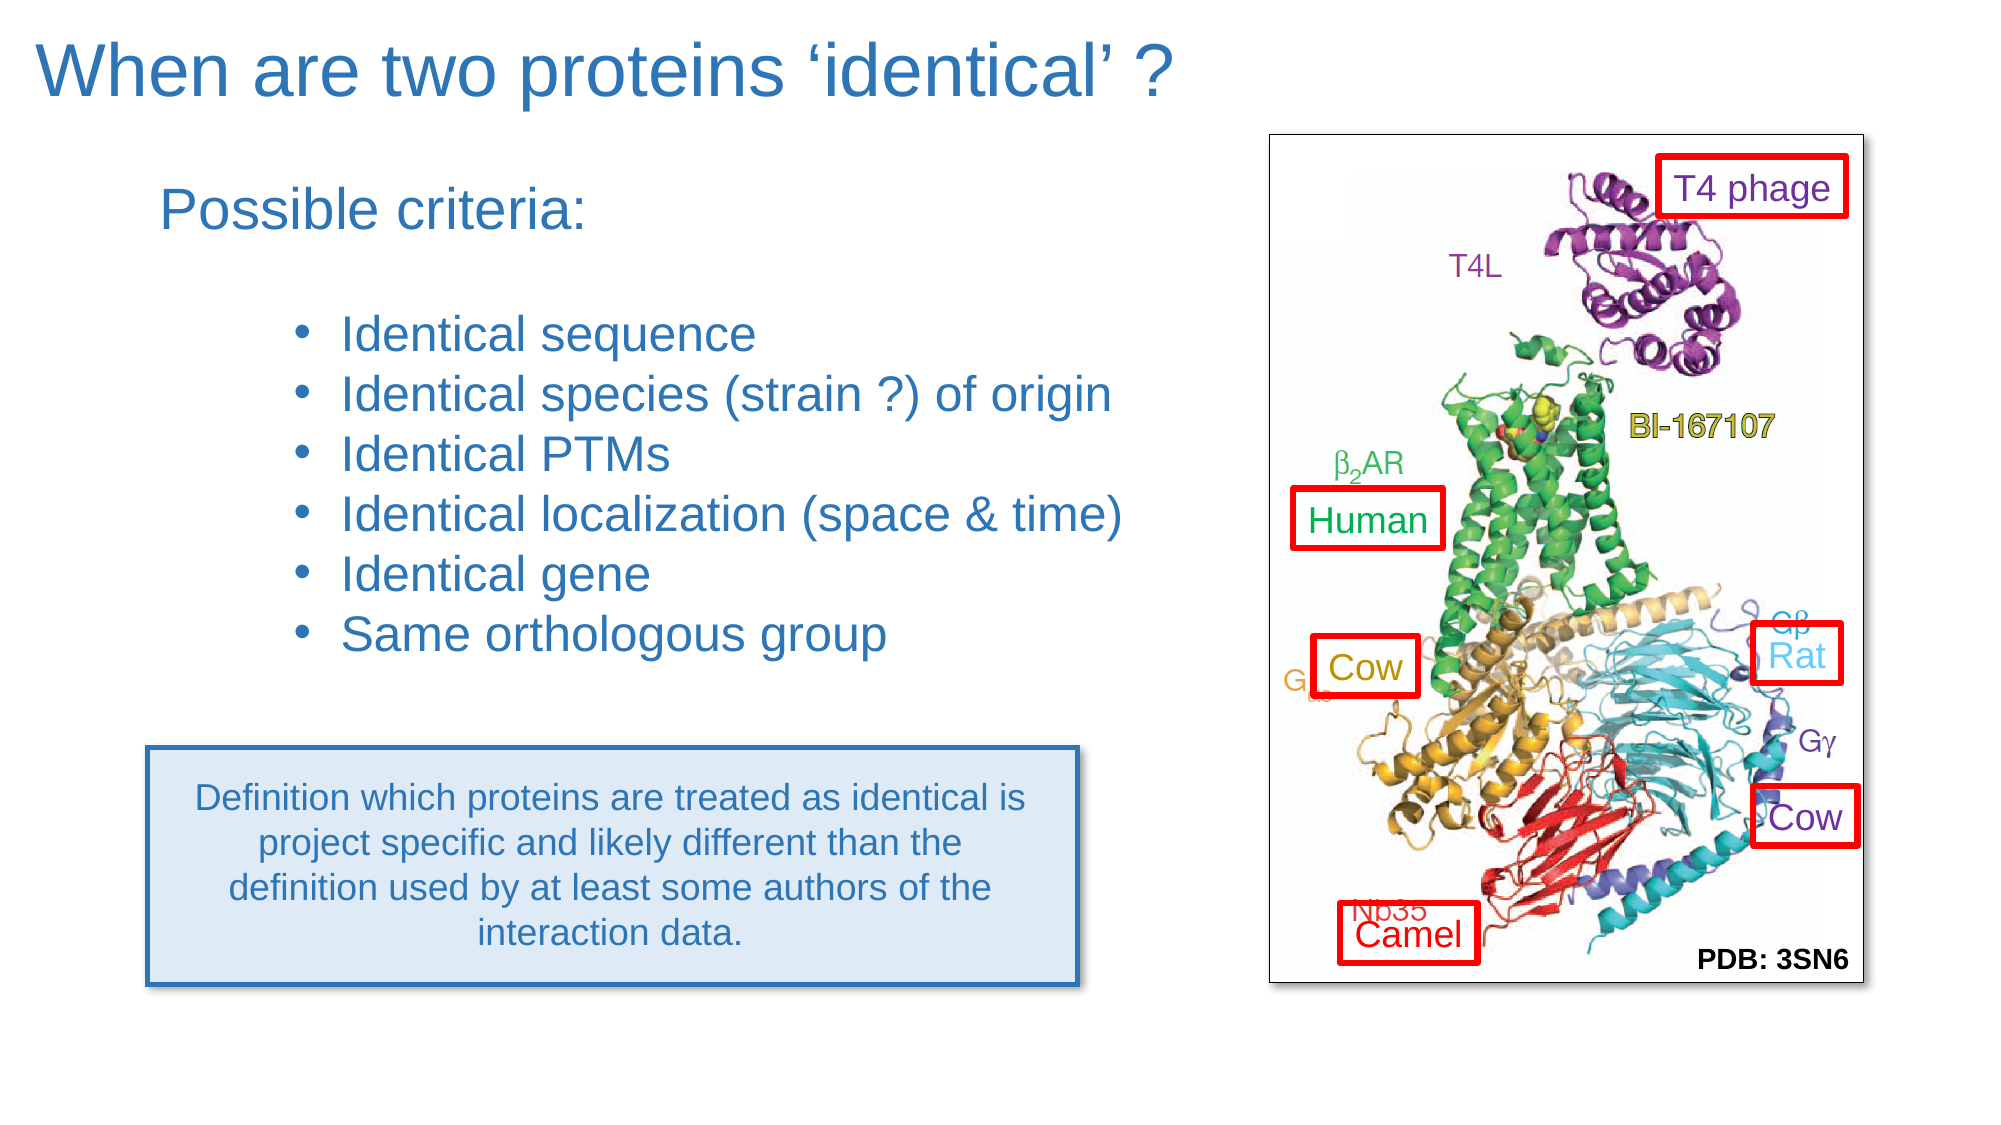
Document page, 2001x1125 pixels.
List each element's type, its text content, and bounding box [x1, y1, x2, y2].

text_box Definition which proteins are treated as identical is project specific and likely different than the definition used by at least some authors of the interaction data. [171, 765, 1050, 961]
text_box Possible criteria: [145, 163, 604, 249]
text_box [1292, 156, 1859, 964]
picture [1269, 134, 1864, 983]
text_box Identical sequence Identical species (strain ?) of origin Identical PTMs Identical localization (space & time) Identical gene Same orthologous group [279, 294, 1139, 669]
text_box [146, 746, 1079, 985]
text_box When are two proteins ‘identical’ ? [21, 13, 1191, 119]
